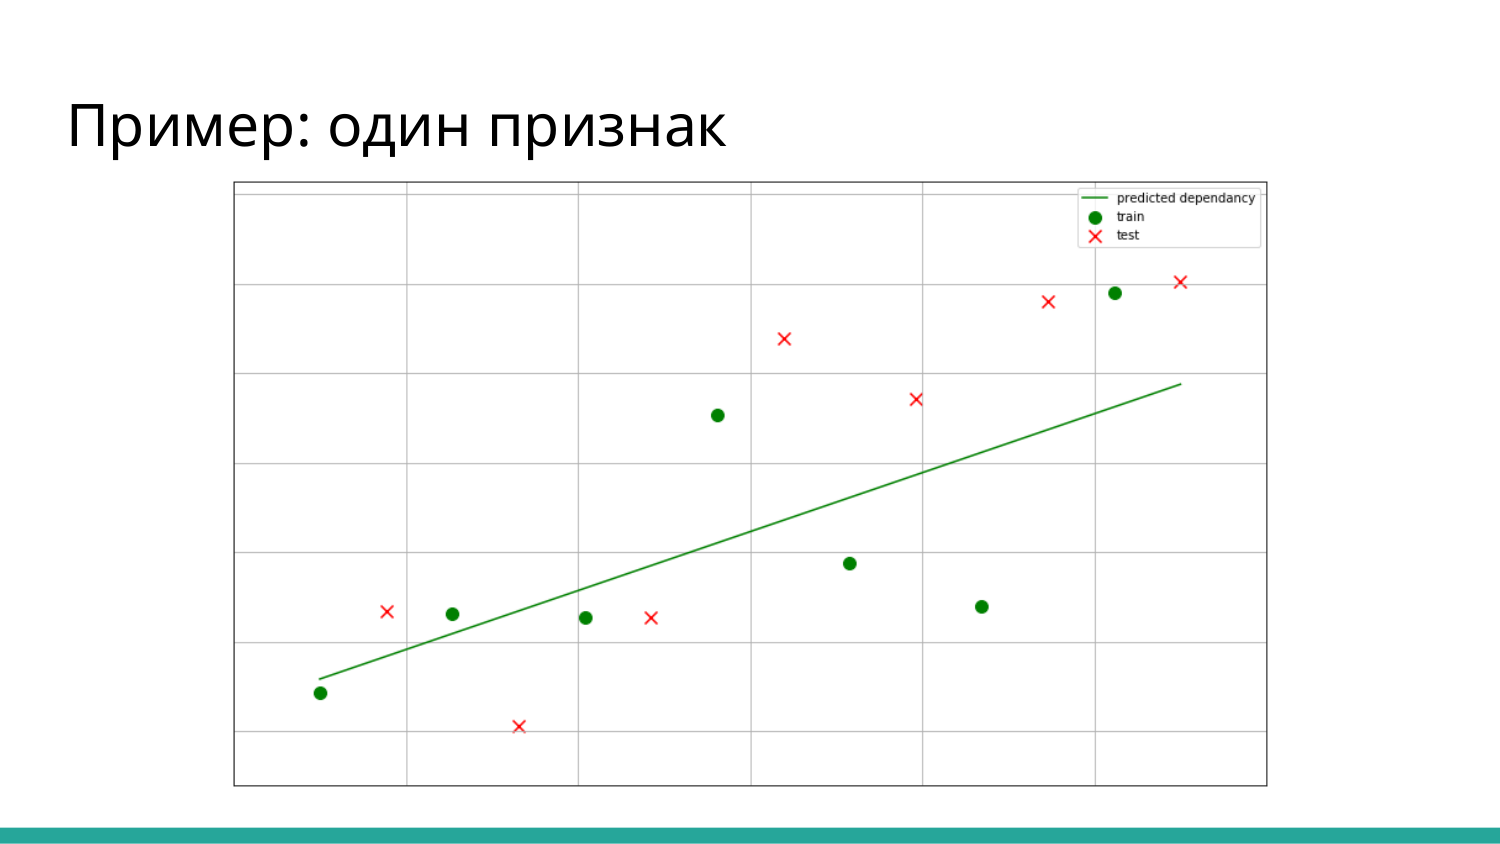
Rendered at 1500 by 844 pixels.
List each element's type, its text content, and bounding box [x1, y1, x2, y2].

title Пример: один признак [51, 72, 1449, 174]
picture [225, 173, 1275, 794]
